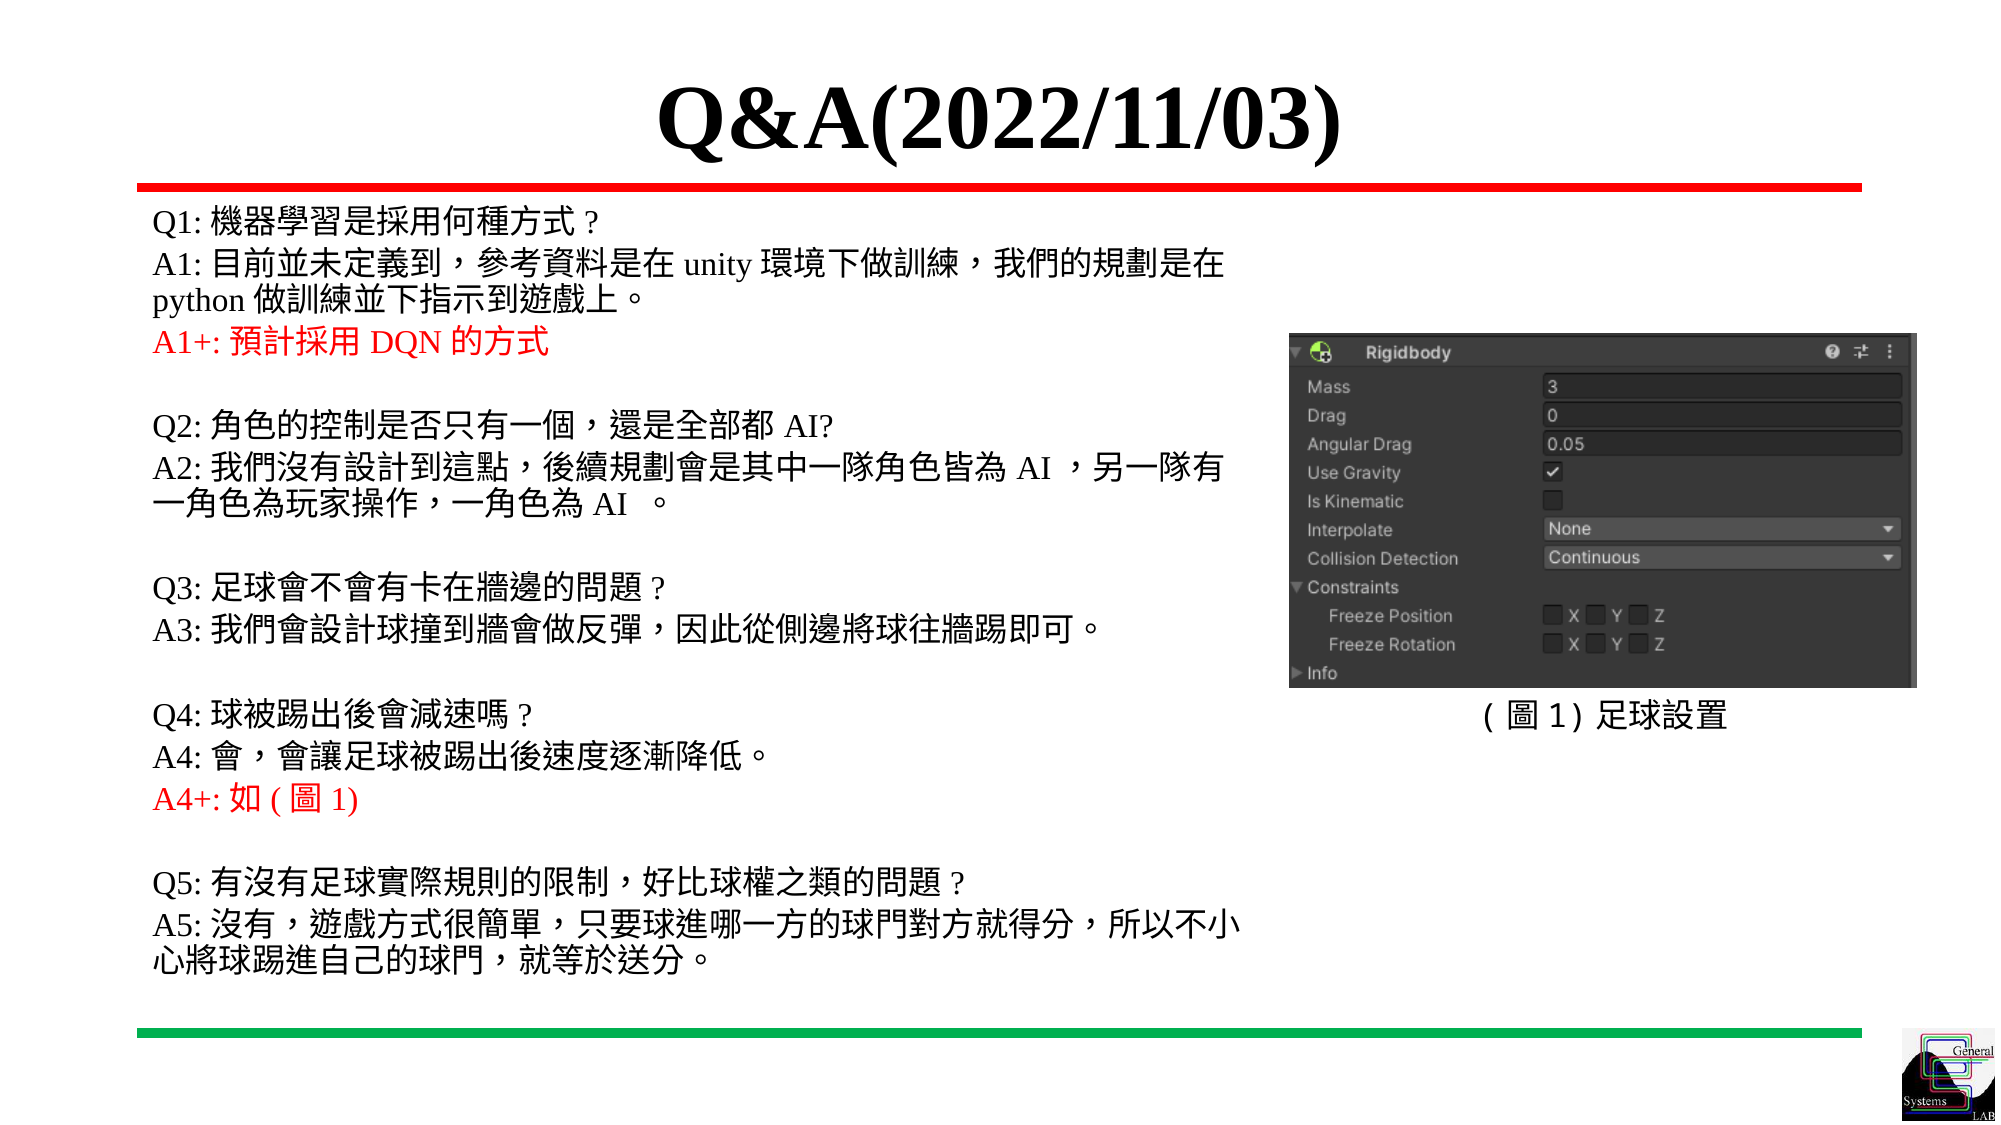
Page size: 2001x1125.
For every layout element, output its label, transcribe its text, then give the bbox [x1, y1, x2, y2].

picture [1289, 333, 1918, 688]
text_box (圖1)足球設置 [1463, 688, 1744, 742]
picture [1902, 1028, 1995, 1121]
title Q&A(2022/11/03) [137, 59, 1863, 178]
list Q1:機器學習是採用何種方式? A1:目前並未定義到，參考資料是在unity環境下做訓練，我們的規劃是在python做訓練並下指示到遊戲上。 A1+:預計採用DQN的方式 Q2:角色的控制是否只有一個，還是全部都AI? A2:我們沒有設計到這點，後續規劃會是其中一隊角色皆為AI，另一隊有一角色為玩家操作，一角色為AI 。 Q3:足球會不會有卡在牆邊的問題? A3:我們會設計球撞到牆會做反彈，因此從側邊將球往牆踢即可。 Q4:球被踢出後會減速嗎? A4:會，會讓足球被踢出後速度逐漸降低。 A4+:如(圖1) Q5:有沒有足球實際規則的限制，好比球權之類的問題? A5:沒有，遊戲方式很簡單，只要球進哪一方的球門對方就得分，所以不小心將球踢進自己的球門，就等於送分。 [137, 197, 1266, 1024]
